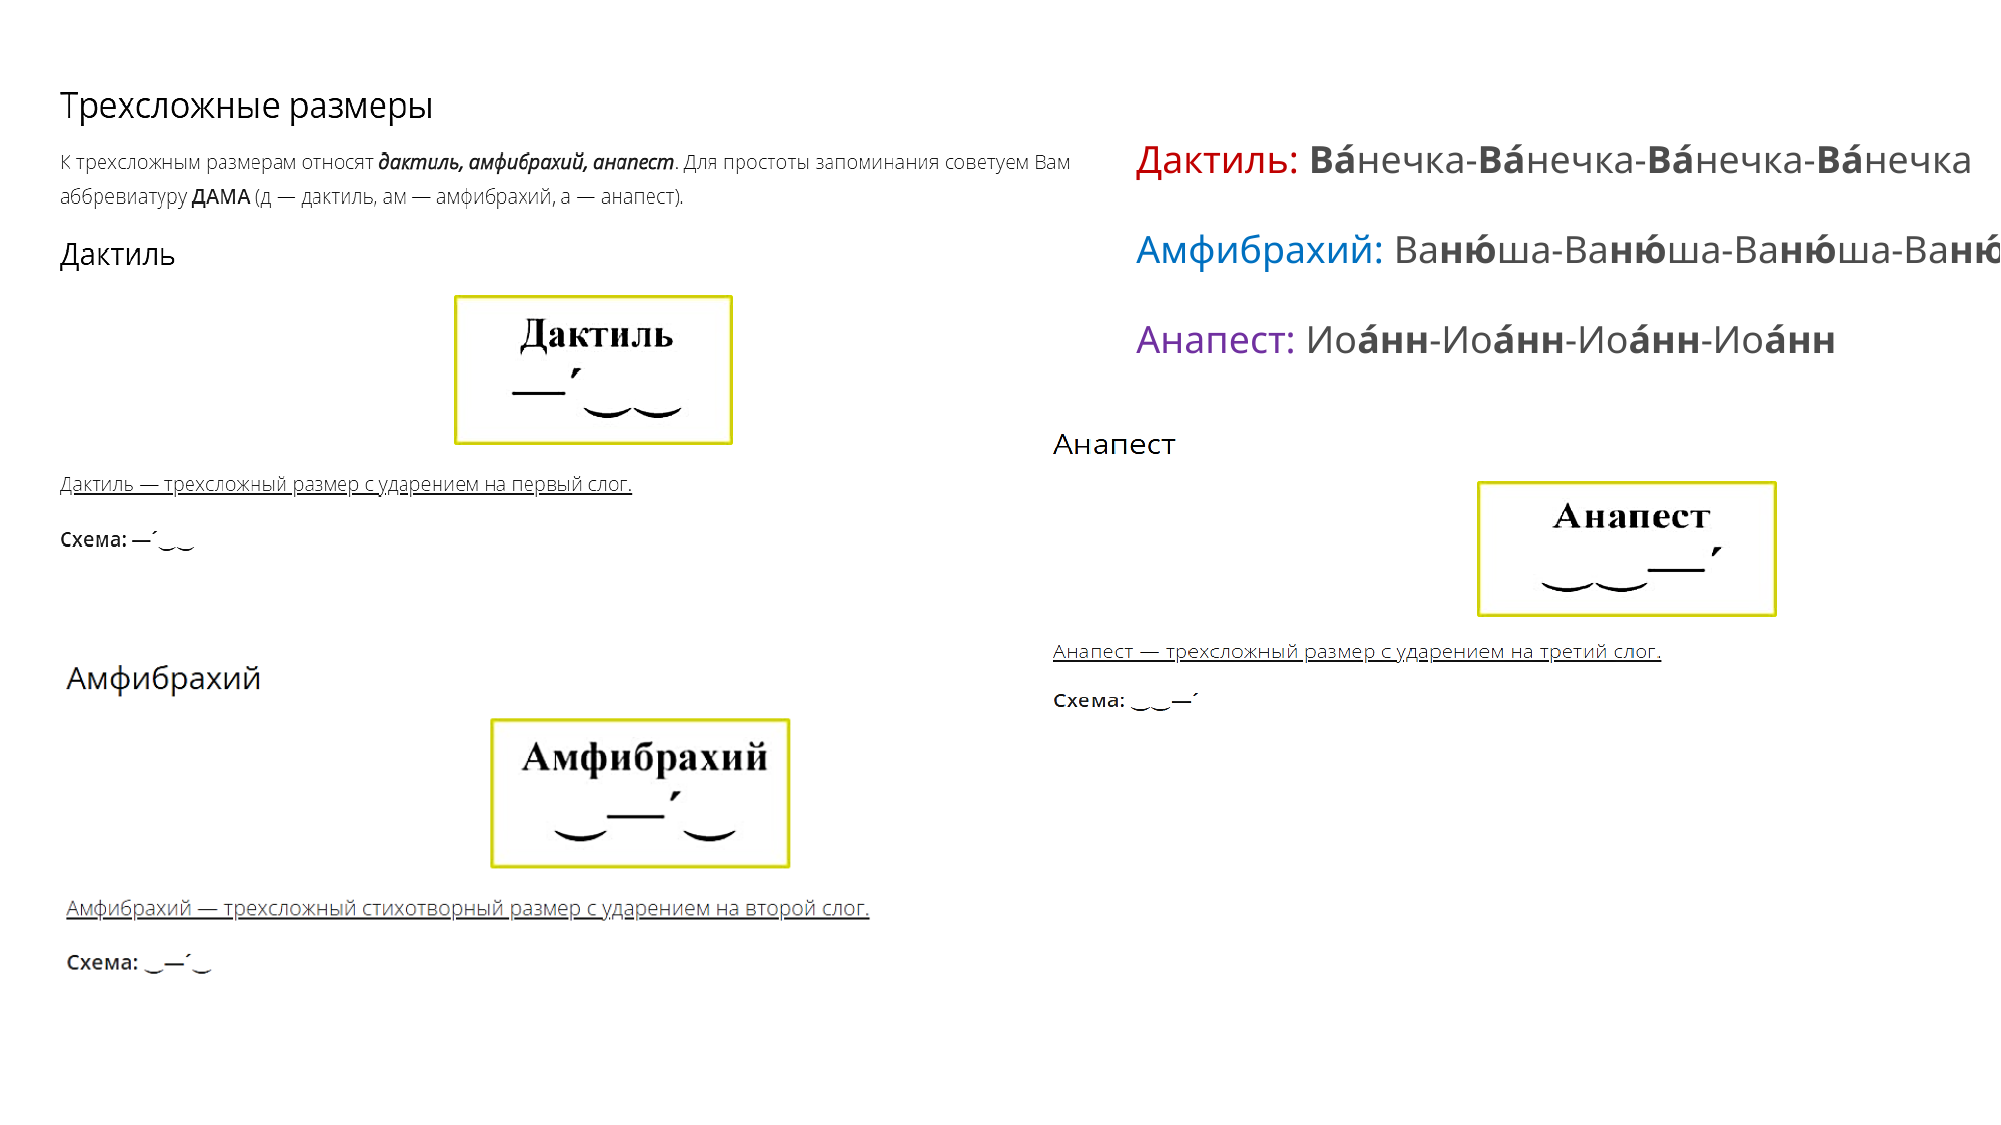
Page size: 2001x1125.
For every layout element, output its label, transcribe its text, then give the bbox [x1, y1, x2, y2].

text_box Дактиль: Ва́нечка-Ва́нечка-Ва́нечка-Ва́нечка Амфибрахий: Ваню́ша-Ваню́ша-Ваню́ша-Ваню́ша Анапест: Иоа́нн-Иоа́нн-Иоа́нн-Иоа́нн [1121, 128, 2000, 369]
picture [28, 65, 1925, 733]
picture [40, 635, 881, 988]
